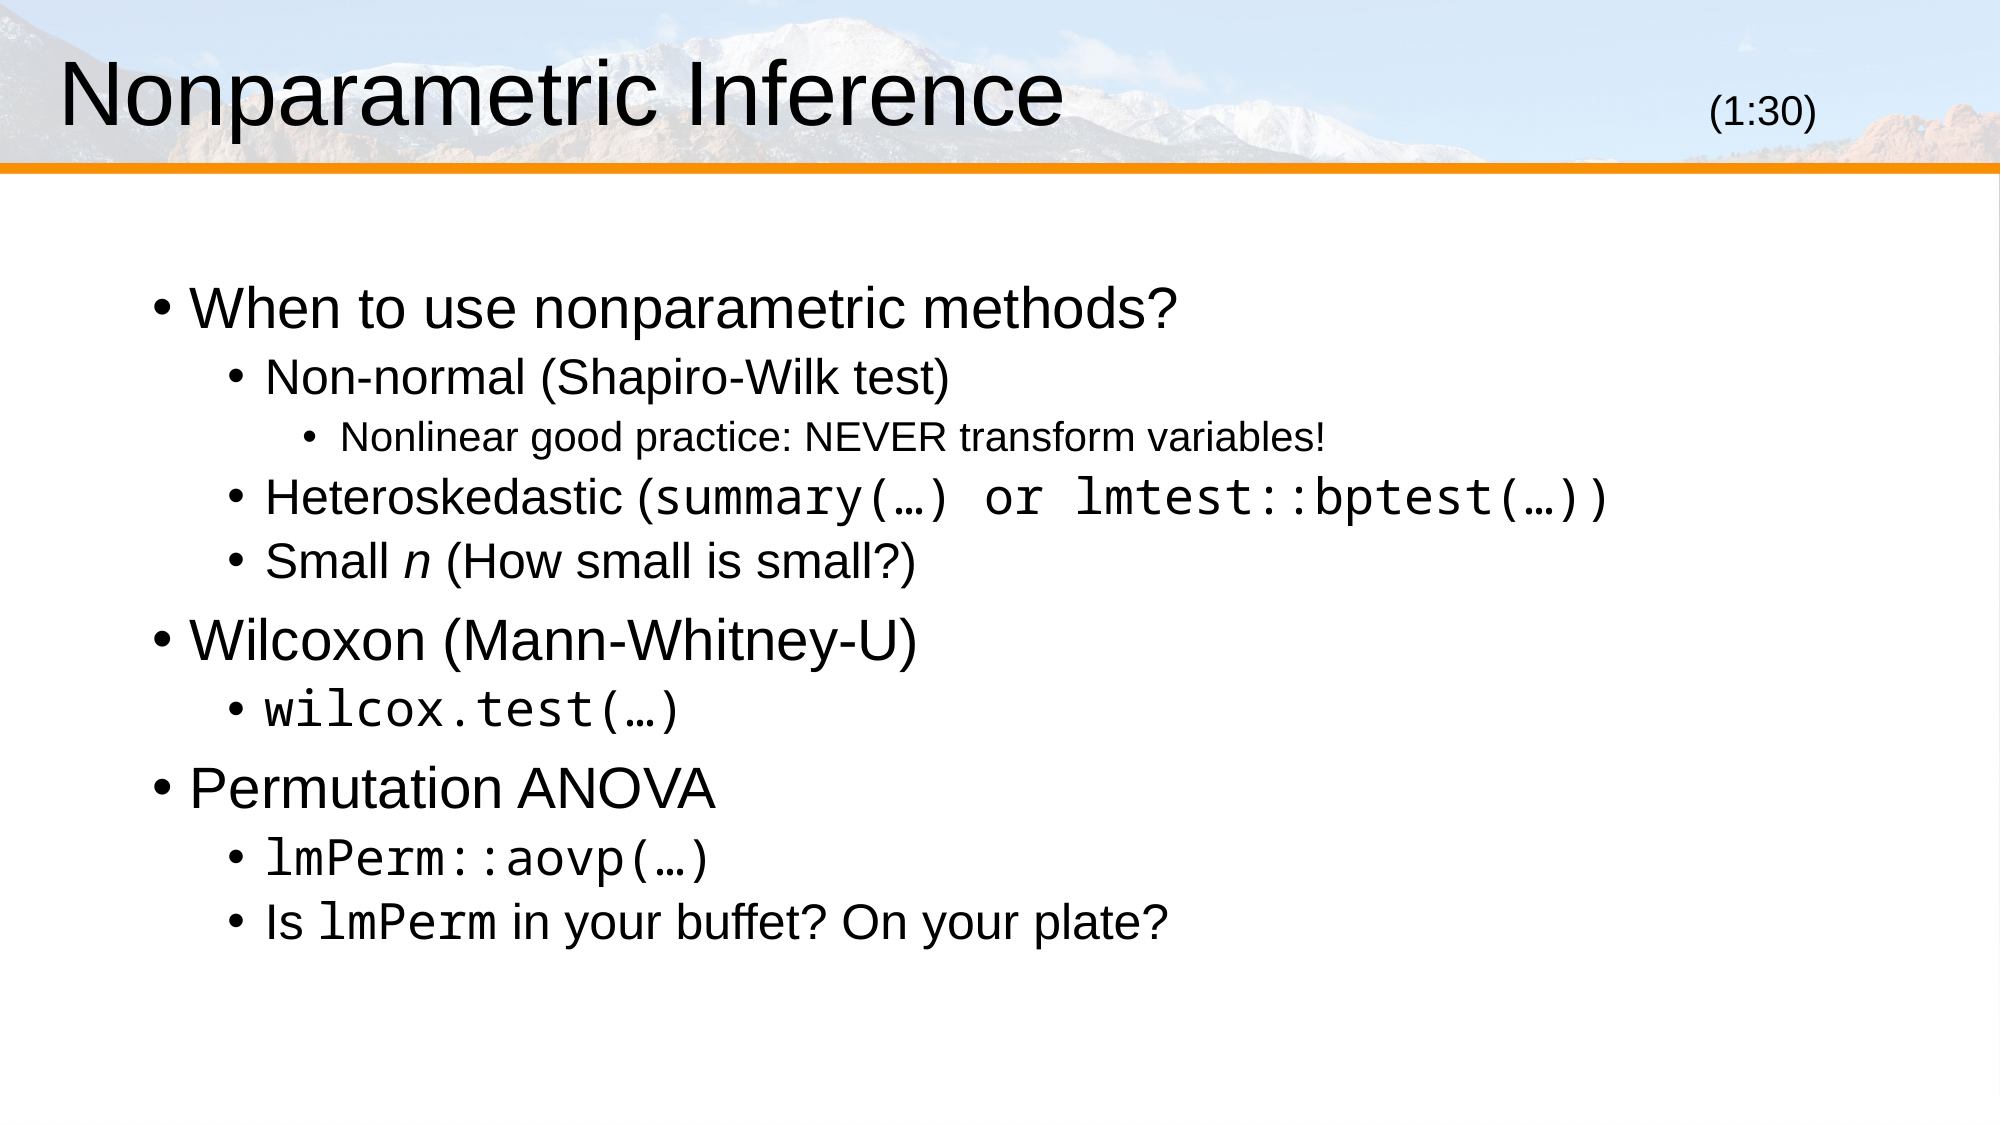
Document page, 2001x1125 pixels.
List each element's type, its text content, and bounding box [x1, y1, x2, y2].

picture [0, 0, 2000, 1125]
title Nonparametric Inference (1:30) [43, 3, 1953, 188]
list When to use nonparametric methods? Non-normal (Shapiro-Wilk test) Nonlinear good practice: NEVER transform variables! Heteroskedastic (summary(…) or lmtest::bptest(…)) Small n (How small is small?) Wilcoxon (Mann-Whitney-U) wilcox.test(…) Permutation ANOVA lmPerm::aovp(…) Is lmPerm in your buffet? On your plate? [137, 270, 1863, 985]
